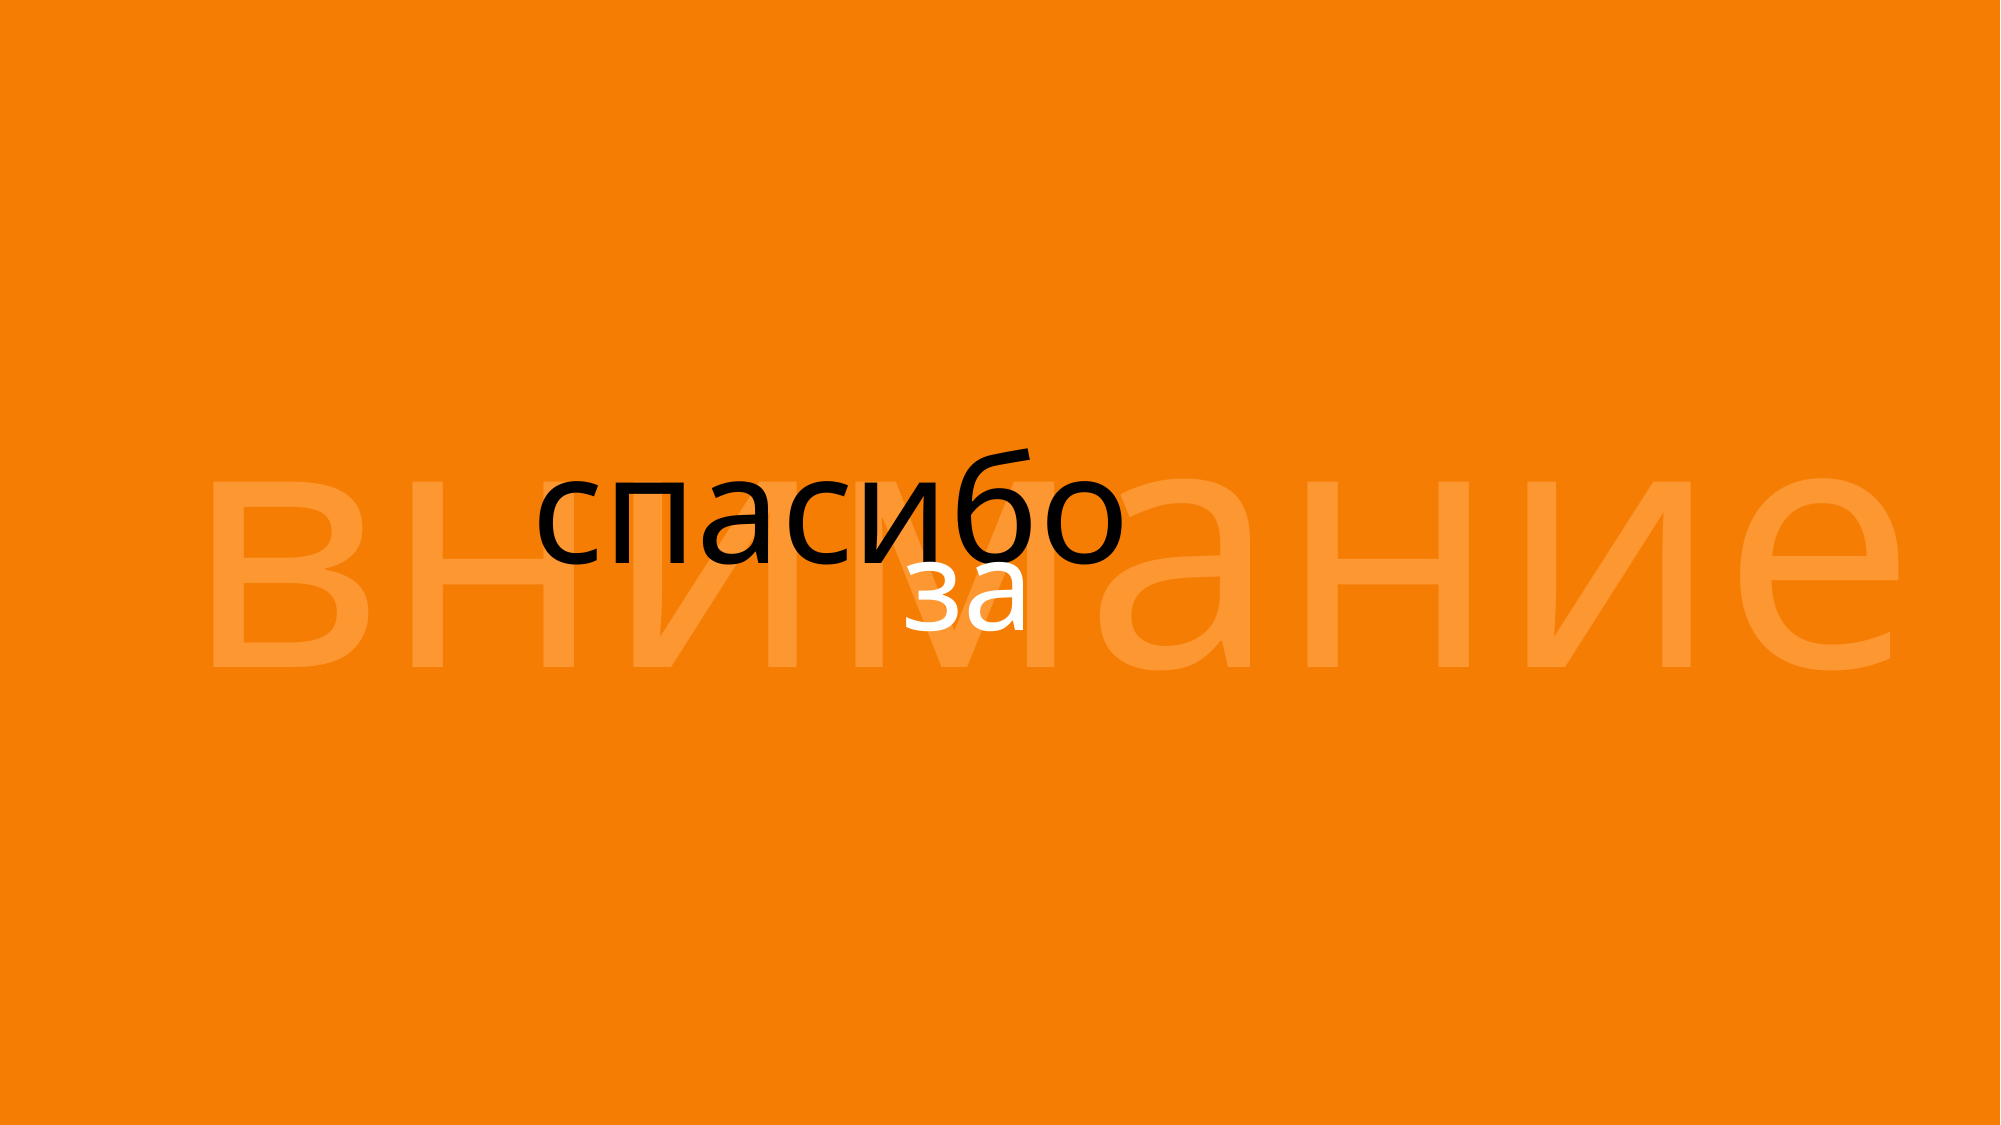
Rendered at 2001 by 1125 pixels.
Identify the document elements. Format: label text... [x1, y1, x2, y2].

title спасибо [0, 211, 1740, 604]
text_box внимание [170, 314, 1931, 744]
text_box за [887, 498, 1049, 663]
